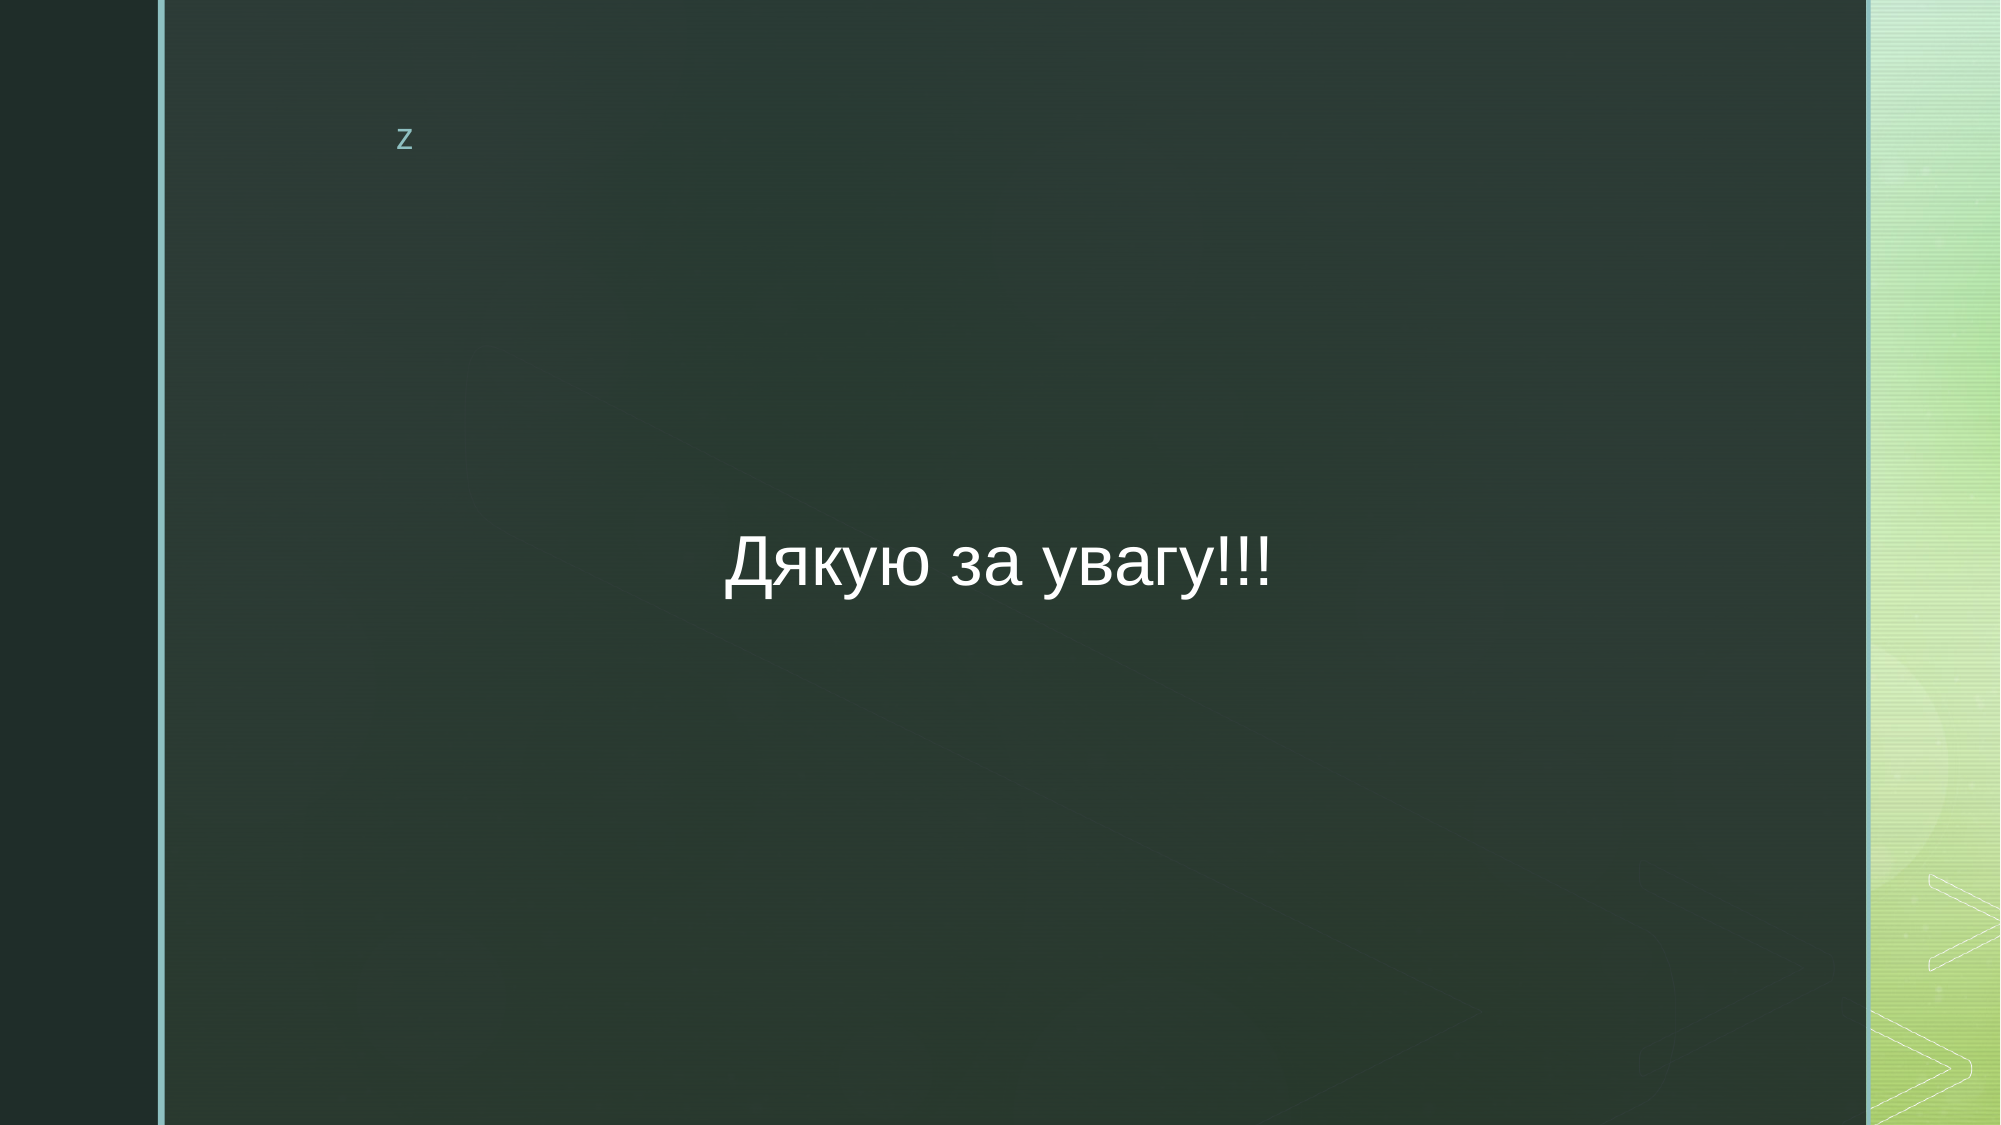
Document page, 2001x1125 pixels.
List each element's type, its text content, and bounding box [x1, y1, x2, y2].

picture [1871, 0, 2001, 1125]
title Дякую за увагу!!! [347, 474, 1653, 651]
